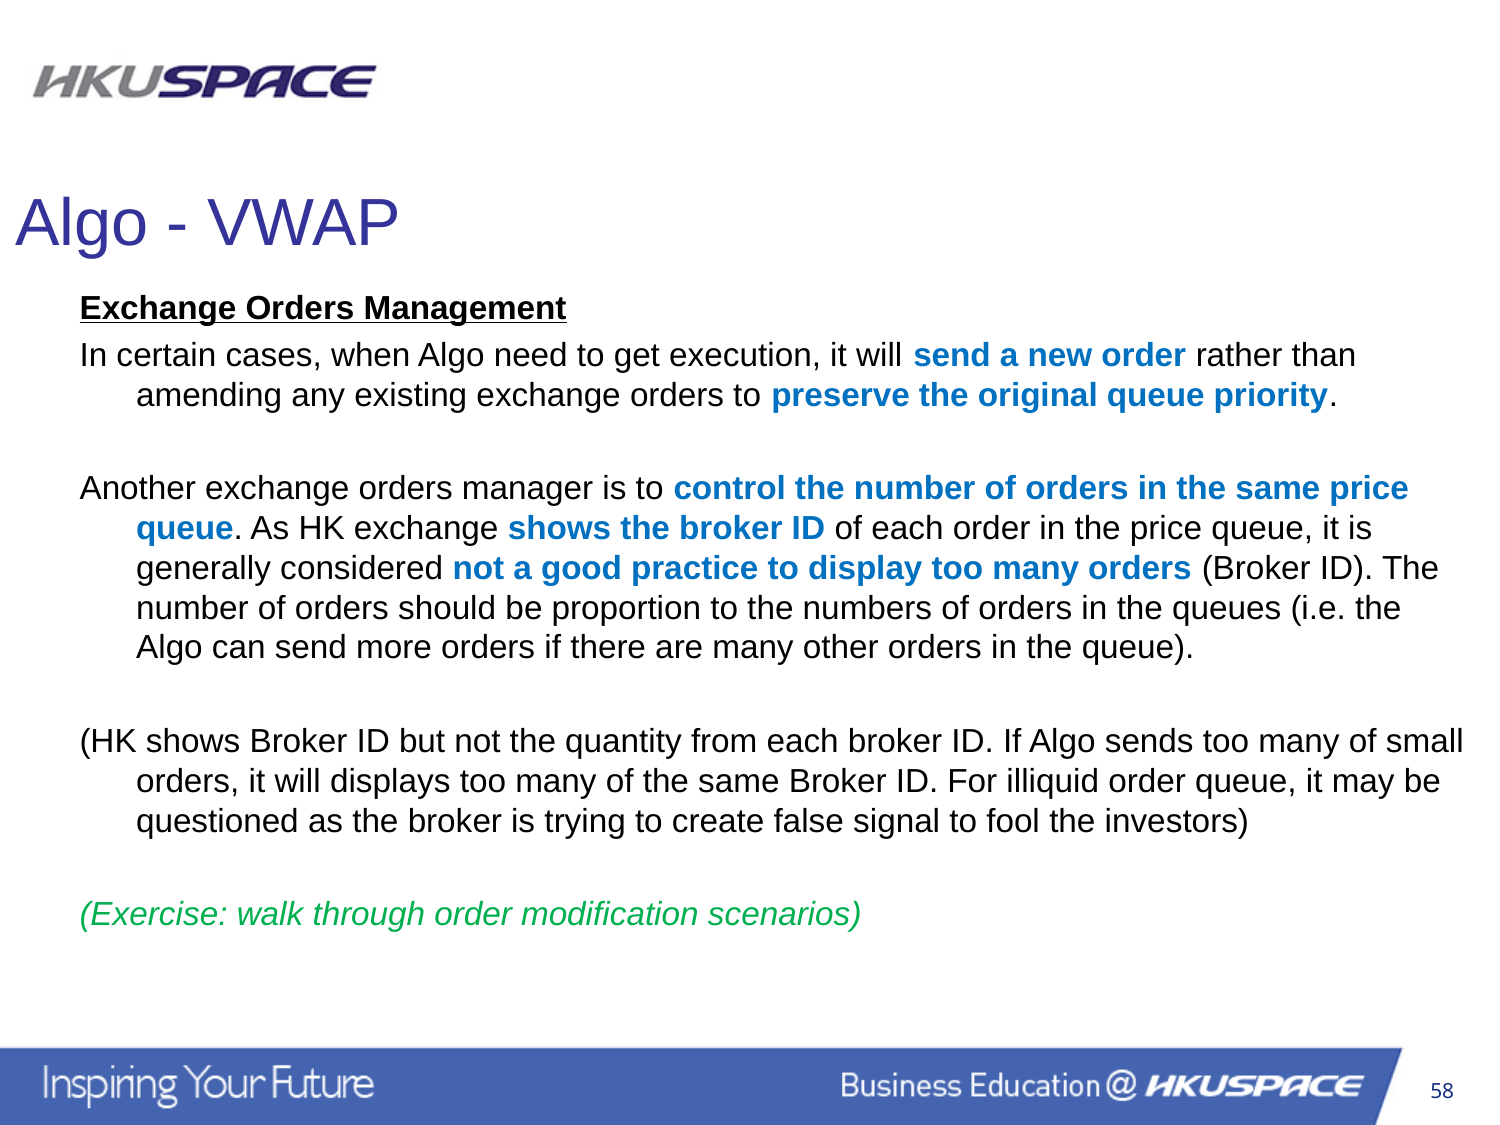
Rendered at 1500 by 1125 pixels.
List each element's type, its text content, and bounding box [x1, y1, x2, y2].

title Algo - VWAP [0, 101, 1325, 266]
picture [0, 0, 1500, 1125]
slide_number 58 [1415, 1070, 1499, 1125]
text_box Exchange Orders Management In certain cases, when Algo need to get execution, it will send a new order rather than amending any existing exchange orders to preserve the original queue priority. Another exchange orders manager is to control the number of orders in the same price queue. As HK exchange shows the broker ID of each order in the price queue, it is generally considered not a good practice to display too many orders (Broker ID). The number of orders should be proportion to the numbers of orders in the queues (i.e. the Algo can send more orders if there are many other orders in the queue). (HK shows Broker ID but not the quantity from each broker ID. If Algo sends too many of small orders, it will displays too many of the same Broker ID. For illiquid order queue, it may be questioned as the broker is trying to create false signal to fool the investors) (Exercise: walk through order modification scenarios) [64, 278, 1483, 905]
